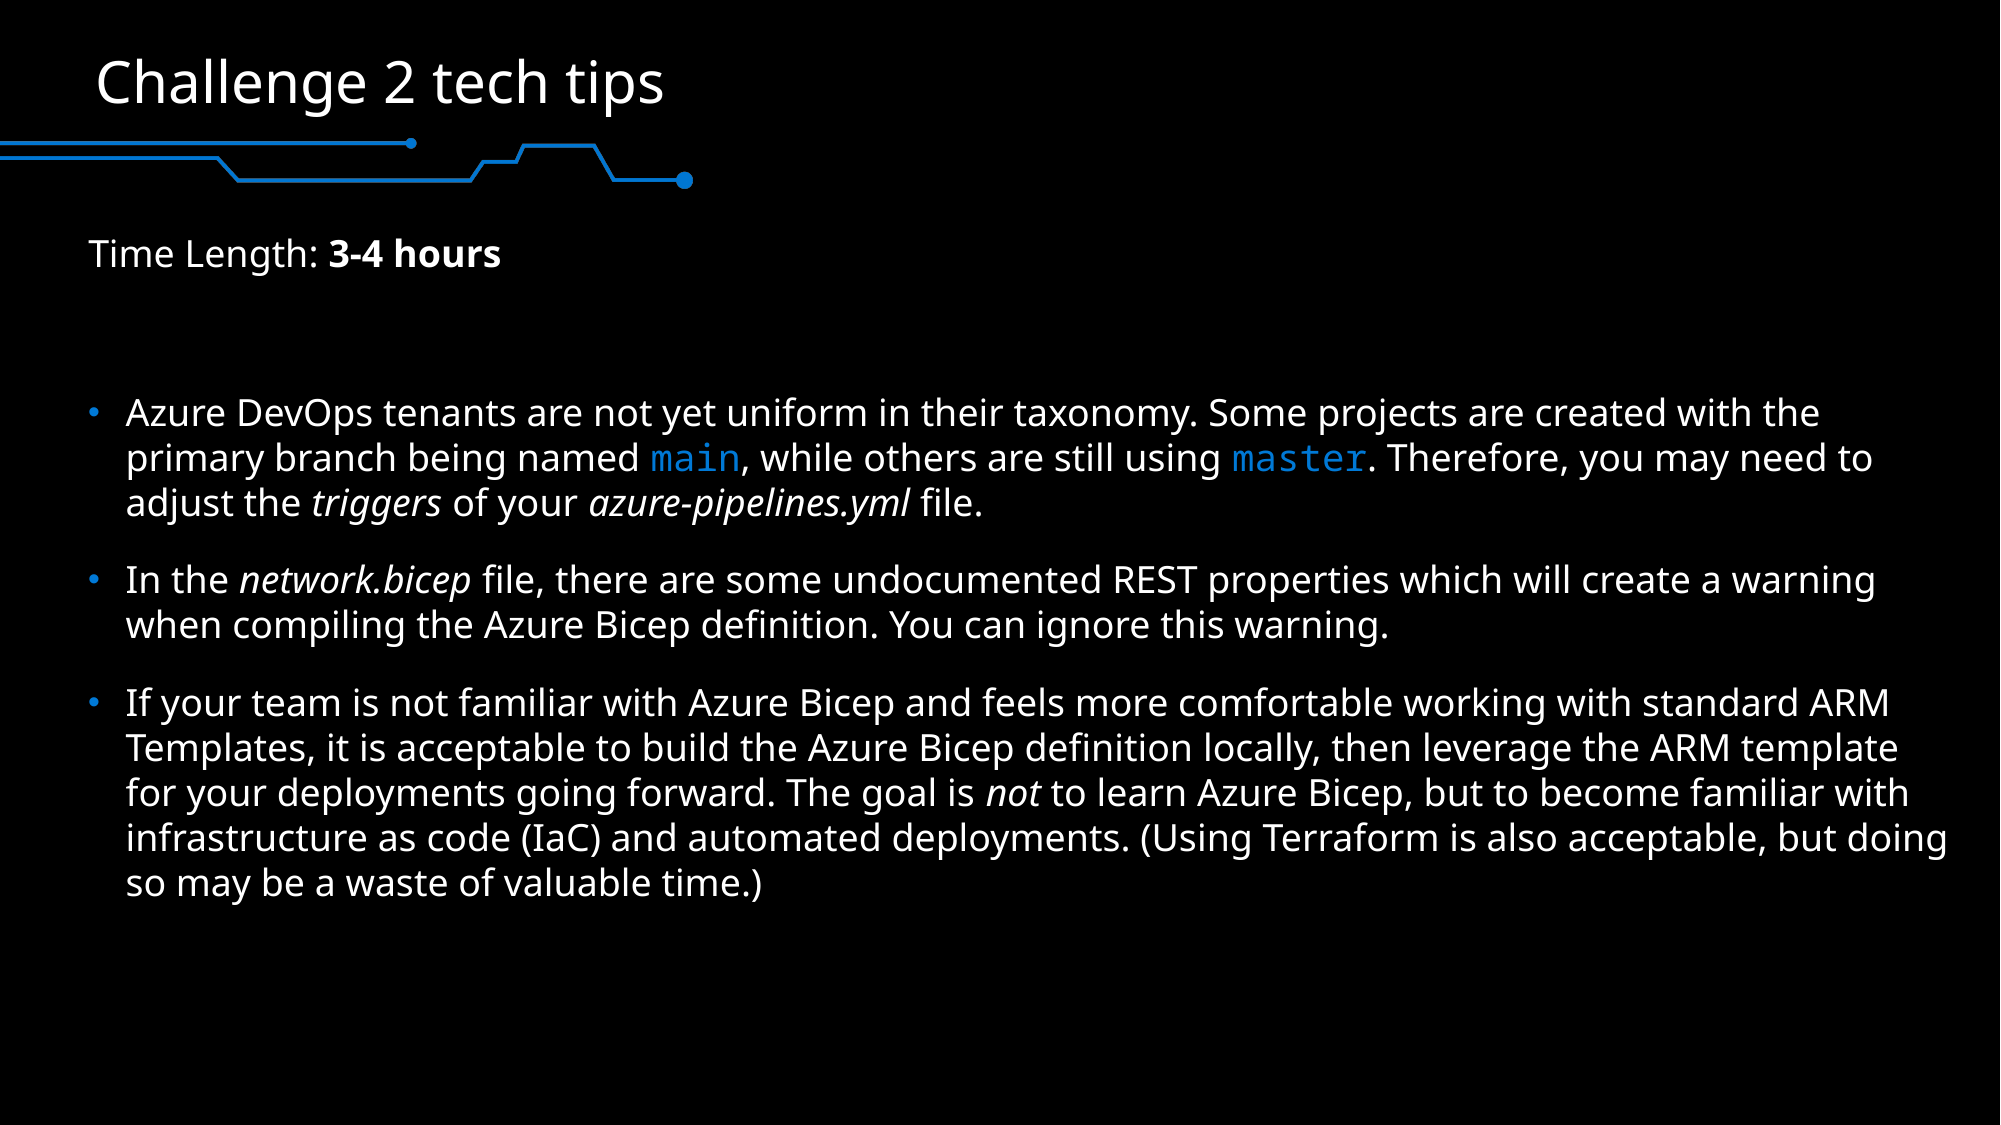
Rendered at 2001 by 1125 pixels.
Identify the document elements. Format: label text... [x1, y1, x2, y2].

list Time Length: 3-4 hours [88, 229, 1956, 276]
picture [0, 105, 693, 189]
text_box Azure DevOps tenants are not yet uniform in their taxonomy. Some projects are created with the primary branch being named main, while others are still using master. Therefore, you may need to adjust the triggers of your azure-pipelines.yml file. In the network.bicep file, there are some undocumented REST properties which will create a warning when compiling the Azure Bicep definition. You can ignore this warning. If your team is not familiar with Azure Bicep and feels more comfortable working with standard ARM Templates, it is acceptable to build the Azure Bicep definition locally, then leverage the ARM template for your deployments going forward. The goal is not to learn Azure Bicep, but to become familiar with infrastructure as code (IaC) and automated deployments. (Using Terraform is also acceptable, but doing so may be a waste of valuable time.) [88, 388, 1956, 905]
title Challenge 2 tech tips [95, 34, 1317, 116]
